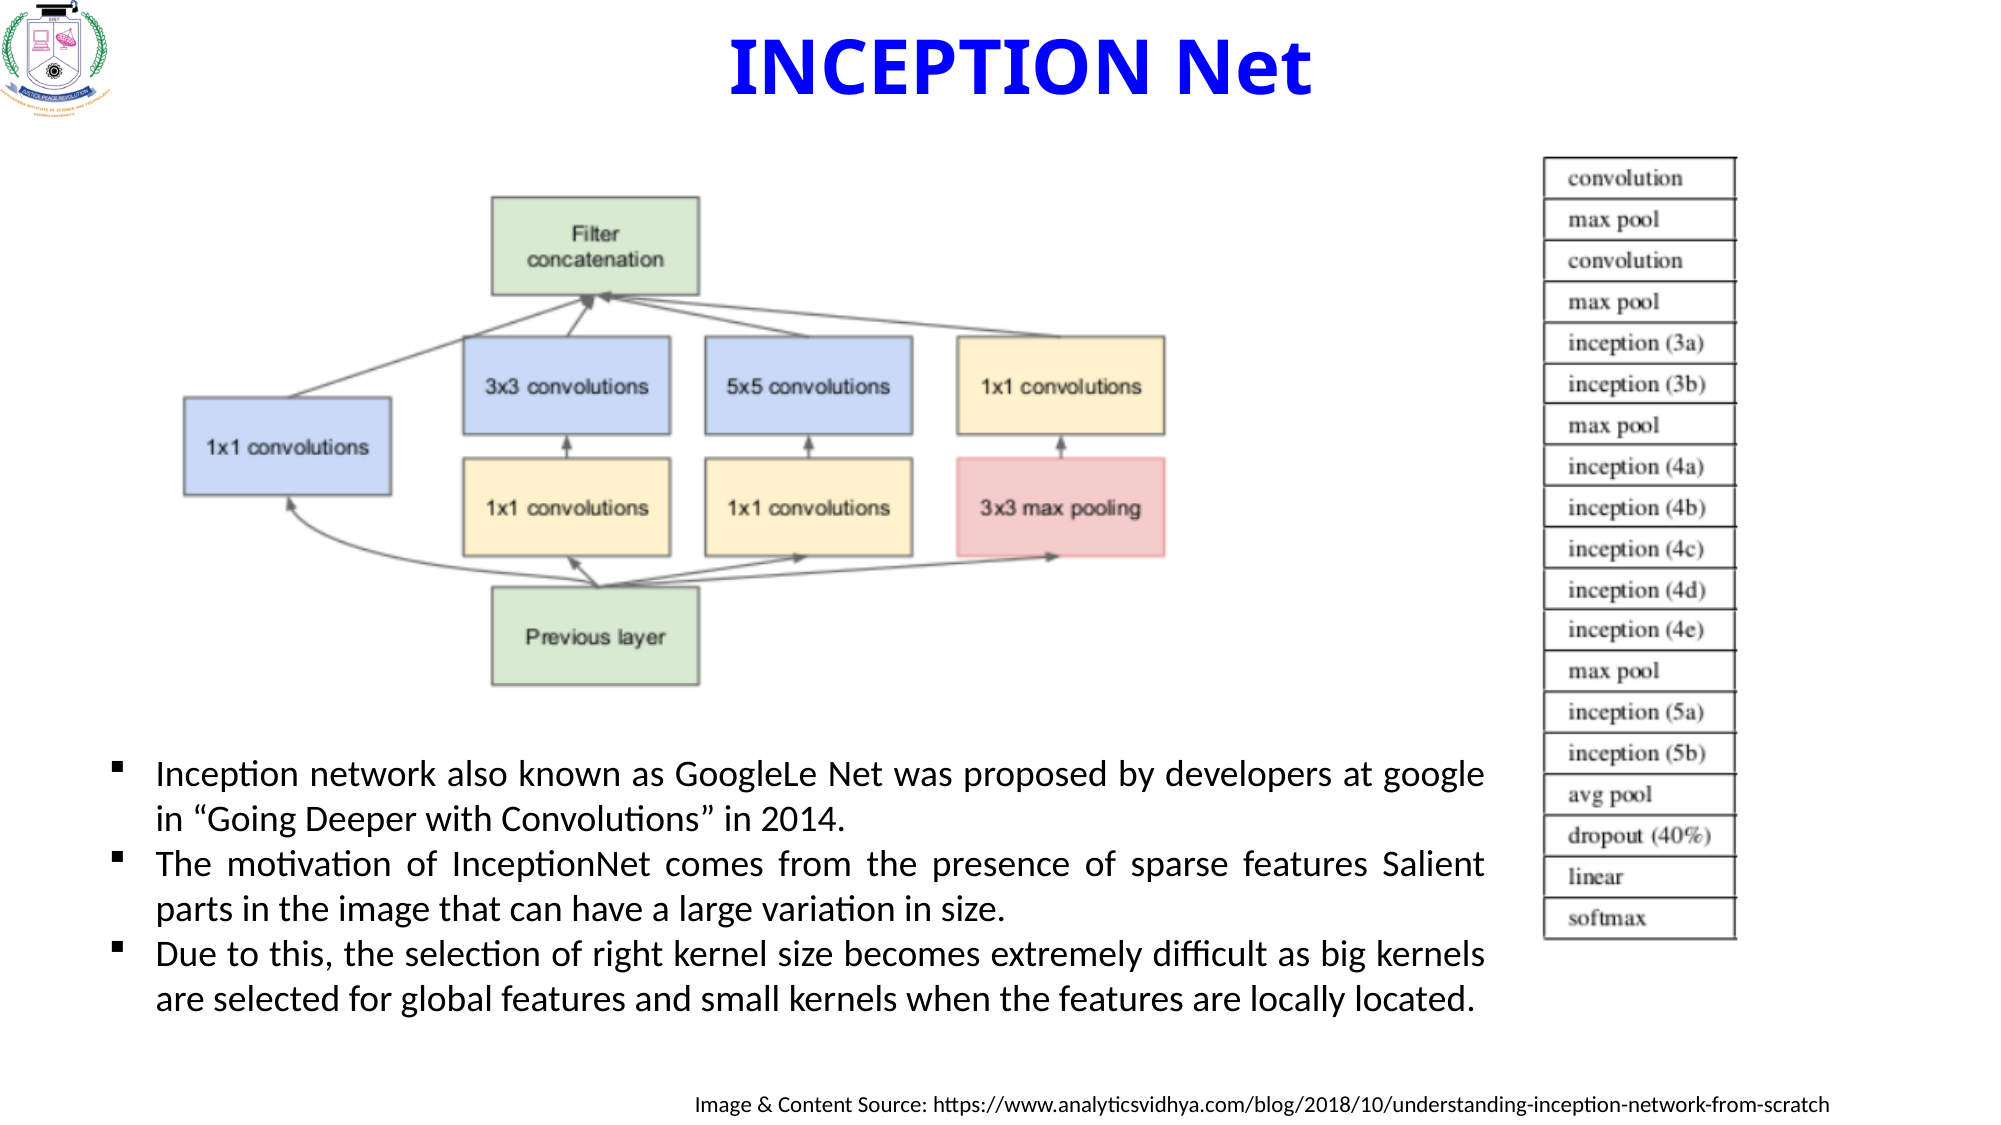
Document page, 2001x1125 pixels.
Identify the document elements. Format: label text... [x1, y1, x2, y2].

text_box Inception network also known as GoogleLe Net was proposed by developers at google in “Going Deeper with Convolutions” in 2014. The motivation of InceptionNet comes from the presence of sparse features Salient parts in the image that can have a large variation in size. Due to this, the selection of right kernel size becomes extremely difficult as big kernels are selected for global features and small kernels when the features are locally located. [93, 741, 1502, 1027]
title INCEPTION Net [271, 14, 1772, 119]
text_box Image & Content Source: https://www.analyticsvidhya.com/blog/2018/10/understanding-inception-network-from-scratch [680, 1082, 1984, 1125]
picture [0, 0, 110, 117]
picture [93, 143, 1838, 961]
